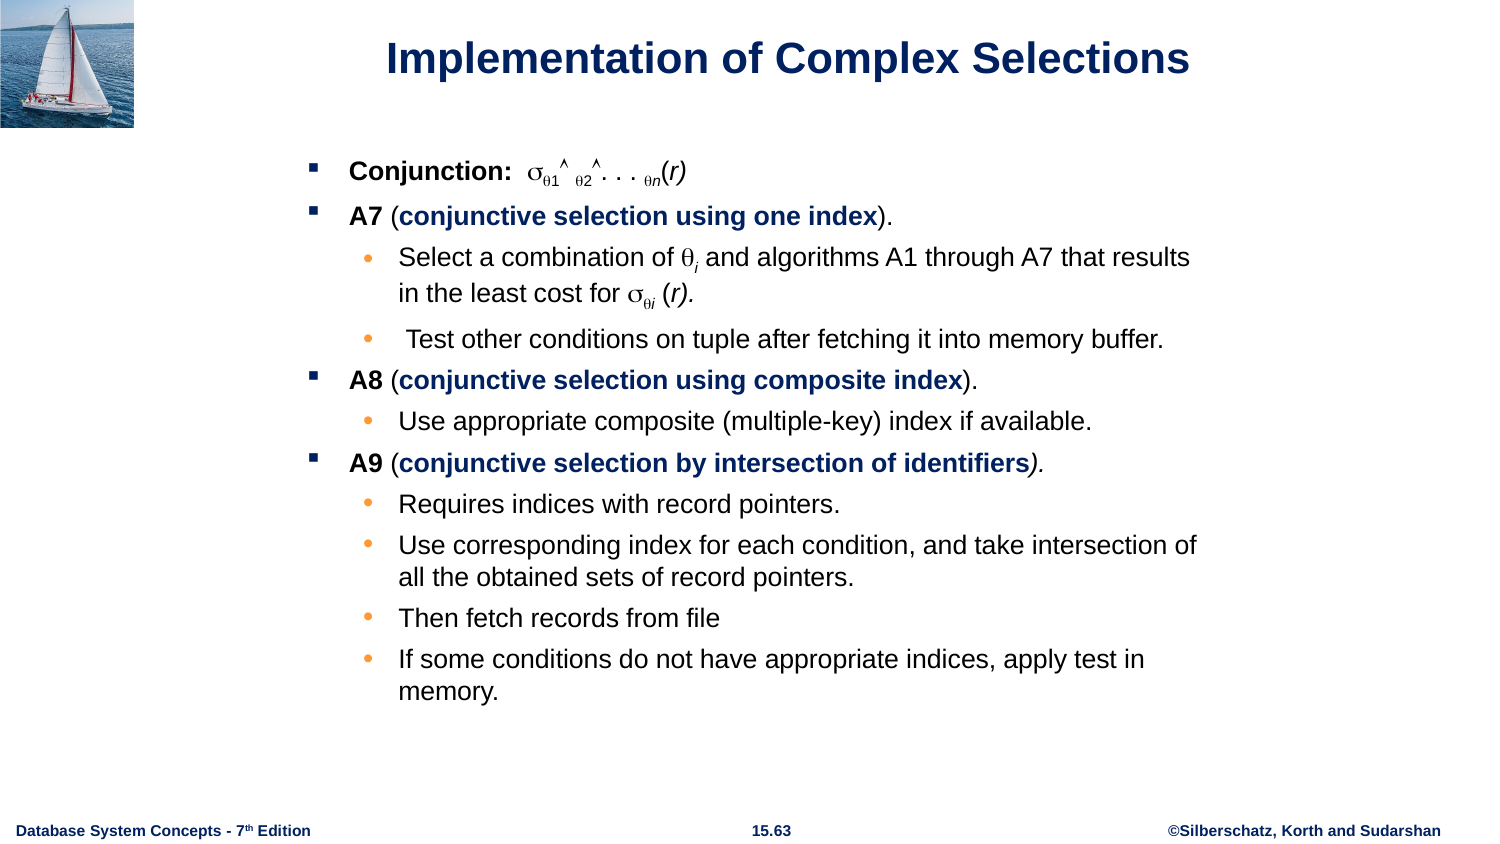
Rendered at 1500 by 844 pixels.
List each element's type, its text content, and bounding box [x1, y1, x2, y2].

picture [0, 0, 134, 128]
list Conjunction: 1 2. . . n(r) A7 (conjunctive selection using one index). Select a combination of i and algorithms A1 through A7 that results in the least cost for i (r). Test other conditions on tuple after fetching it into memory buffer. A8 (conjunctive selection using composite index). Use appropriate composite (multiple-key) index if available. A9 (conjunctive selection by intersection of identifiers). Requires indices with record pointers. Use corresponding index for each condition, and take intersection of all the obtained sets of record pointers. Then fetch records from file If some conditions do not have appropriate indices, apply test in memory. [291, 145, 1216, 742]
title Implementation of Complex Selections [125, 14, 1452, 90]
